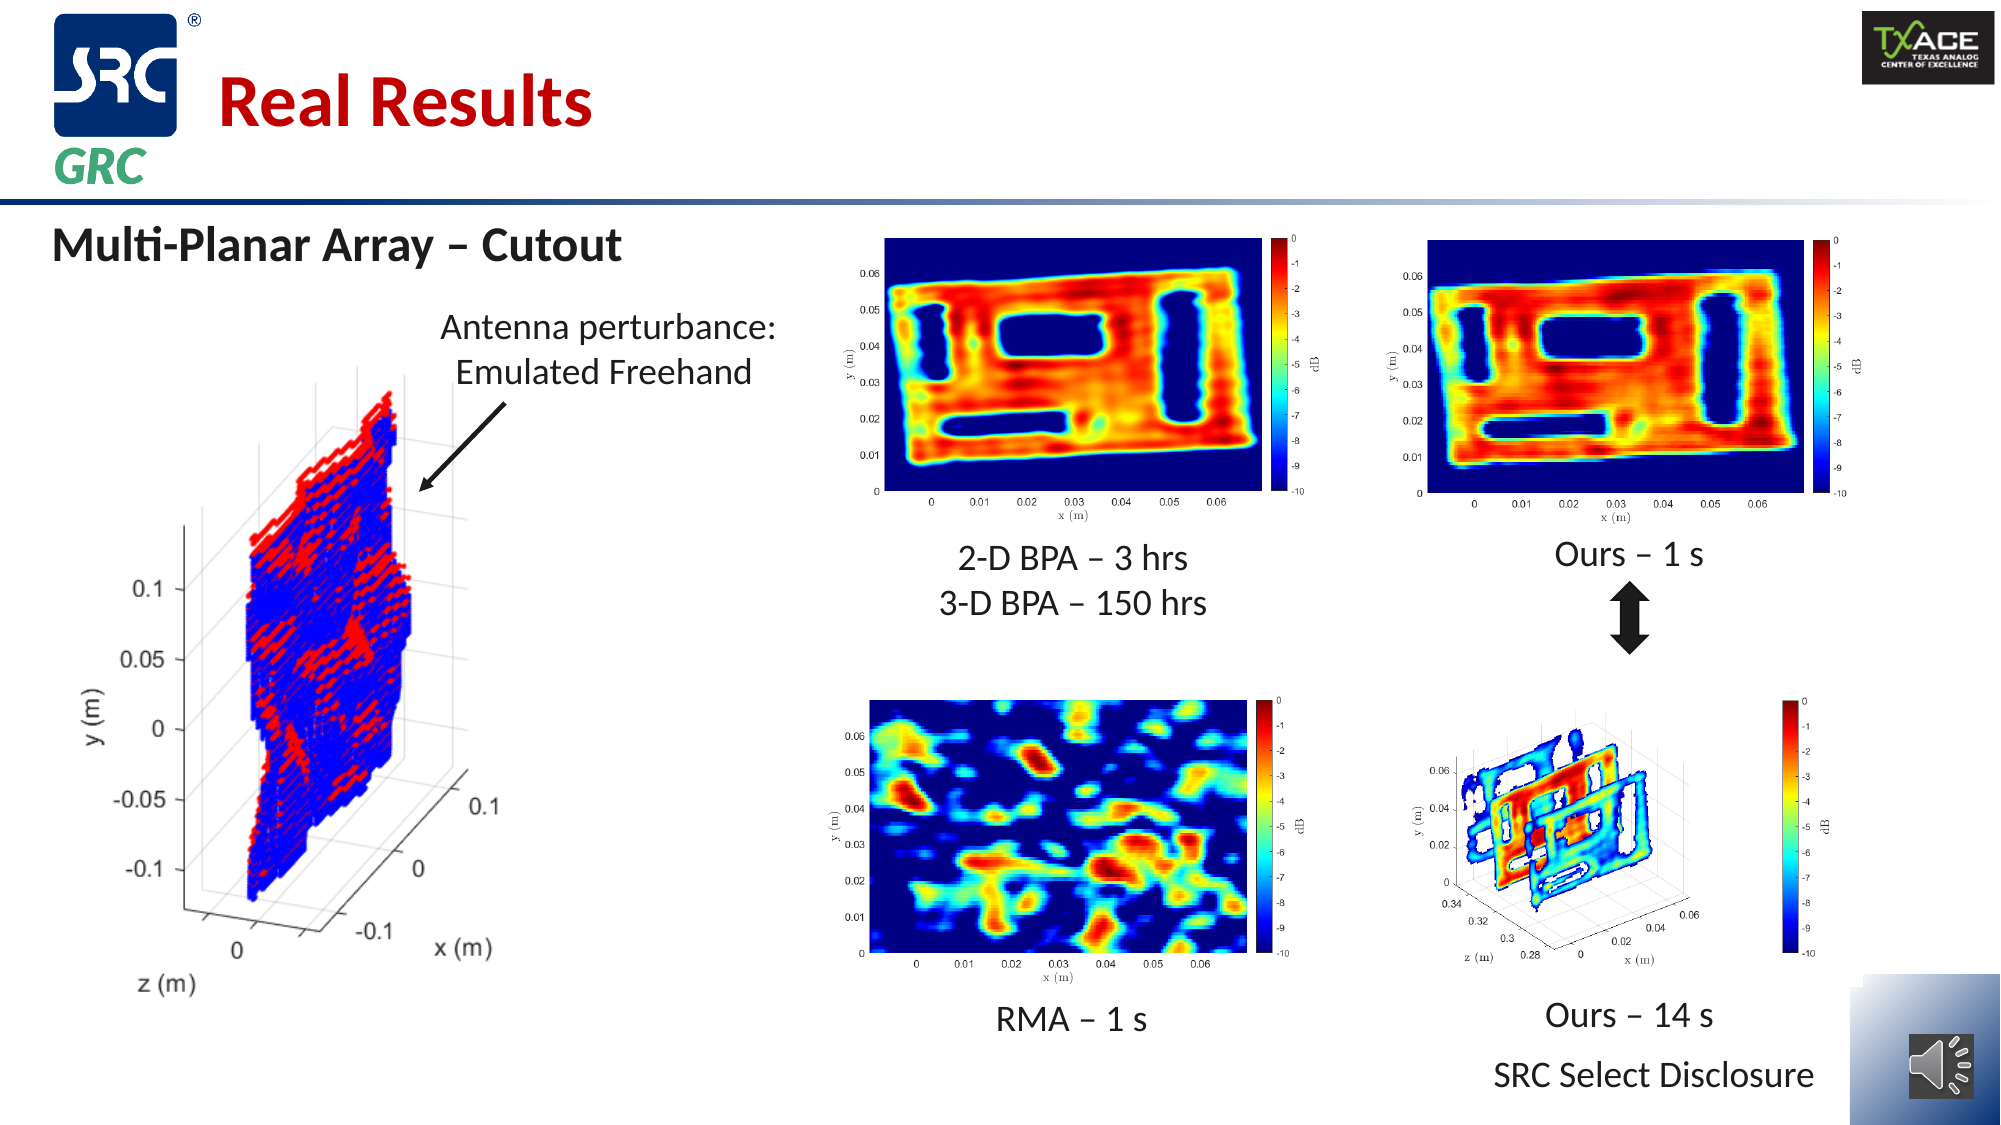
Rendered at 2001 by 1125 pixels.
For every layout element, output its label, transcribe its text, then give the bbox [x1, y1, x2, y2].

picture [1364, 216, 1895, 527]
text_box [1609, 580, 1650, 655]
picture [40, 0, 235, 198]
text_box Multi-Planar Array – Cutout [36, 210, 1320, 295]
picture [1862, 11, 1995, 85]
text_box 2-D BPA – 3 hrs 3-D BPA – 150 hrs [887, 526, 1259, 631]
title Real Results [203, 23, 1863, 183]
text_box Ours – 14 s [1494, 987, 1765, 1042]
picture [806, 676, 1863, 987]
picture [65, 363, 540, 1010]
picture [1908, 1033, 1975, 1100]
picture [821, 214, 1353, 525]
text_box Ours – 1 s [1494, 527, 1765, 582]
text_box Antenna perturbance: Emulated Freehand [366, 294, 821, 400]
footer SRC Select Disclosure [1030, 1042, 1831, 1103]
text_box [418, 402, 505, 492]
text_box RMA – 1 s [936, 987, 1208, 1046]
